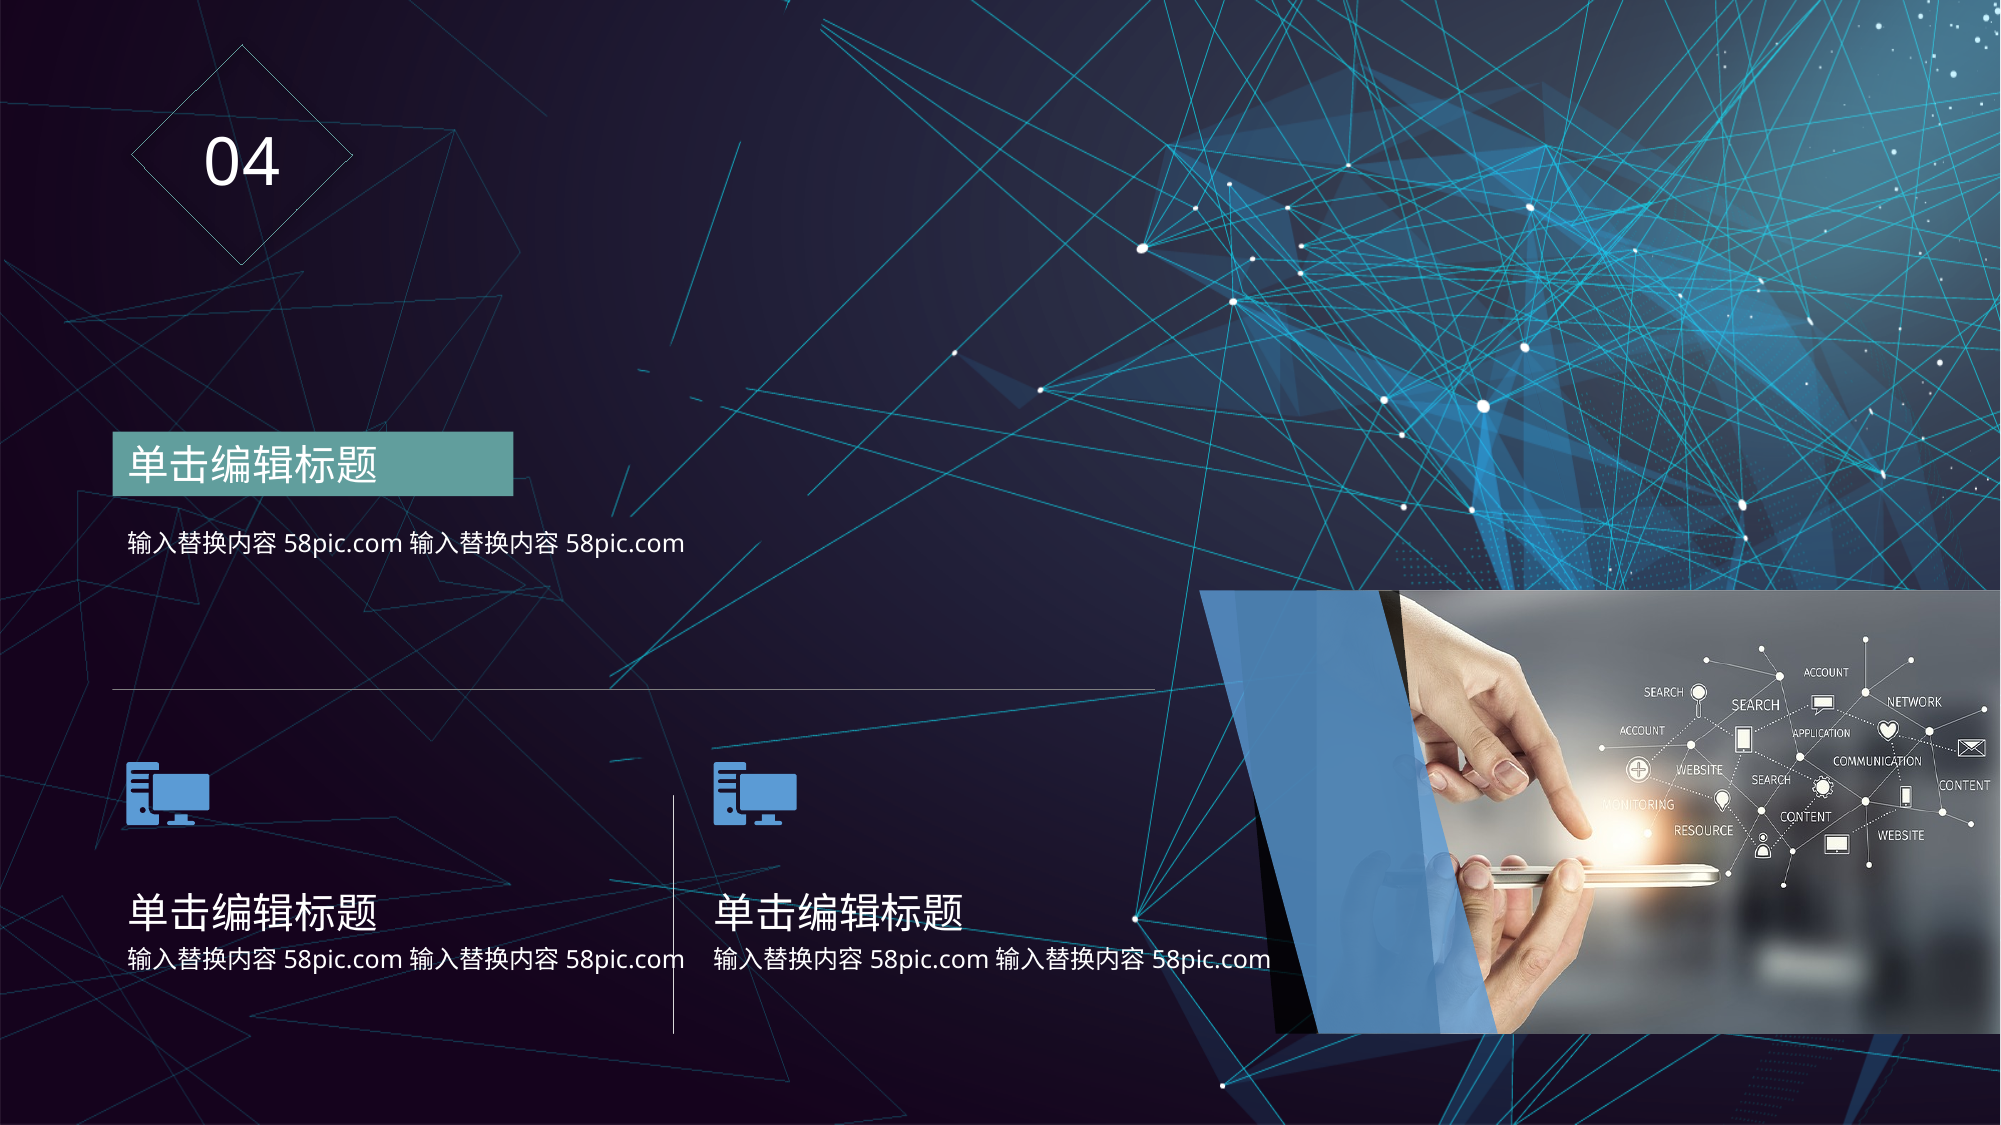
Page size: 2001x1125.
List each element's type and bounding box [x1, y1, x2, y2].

text_box [163, 76, 320, 233]
text_box [754, 814, 783, 826]
text_box [1199, 590, 1498, 1034]
text_box [167, 814, 196, 826]
text_box [740, 773, 797, 811]
picture [0, 0, 2001, 1125]
text_box [713, 762, 747, 826]
text_box [112, 431, 869, 566]
text_box [112, 879, 699, 982]
text_box [1316, 589, 2000, 1035]
text_box [699, 879, 1456, 982]
text_box [126, 762, 159, 826]
text_box [152, 773, 210, 811]
